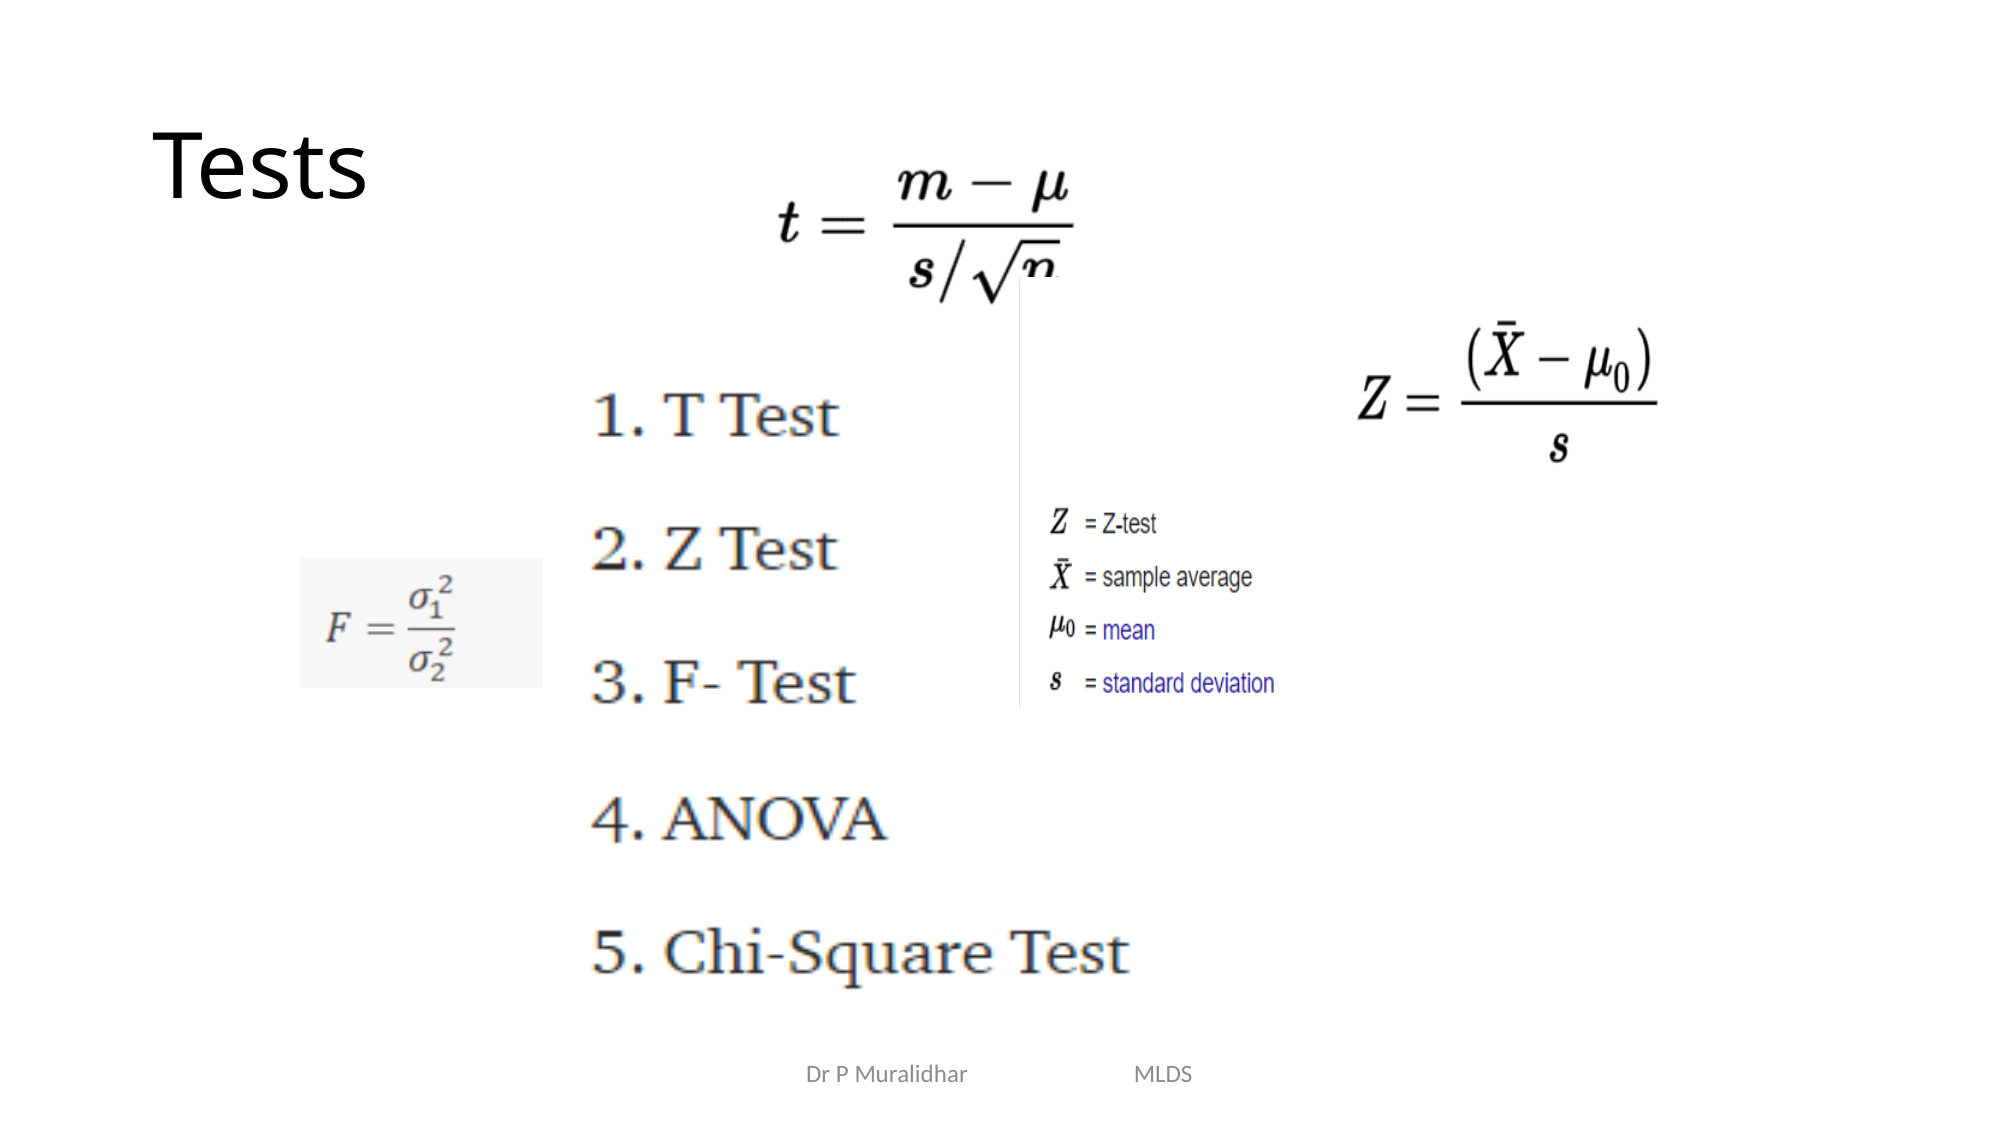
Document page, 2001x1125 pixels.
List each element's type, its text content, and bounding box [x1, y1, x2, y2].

footer Dr P Muralidhar MLDS [662, 1042, 1338, 1103]
title Tests [137, 59, 1863, 278]
picture [300, 154, 1844, 1041]
